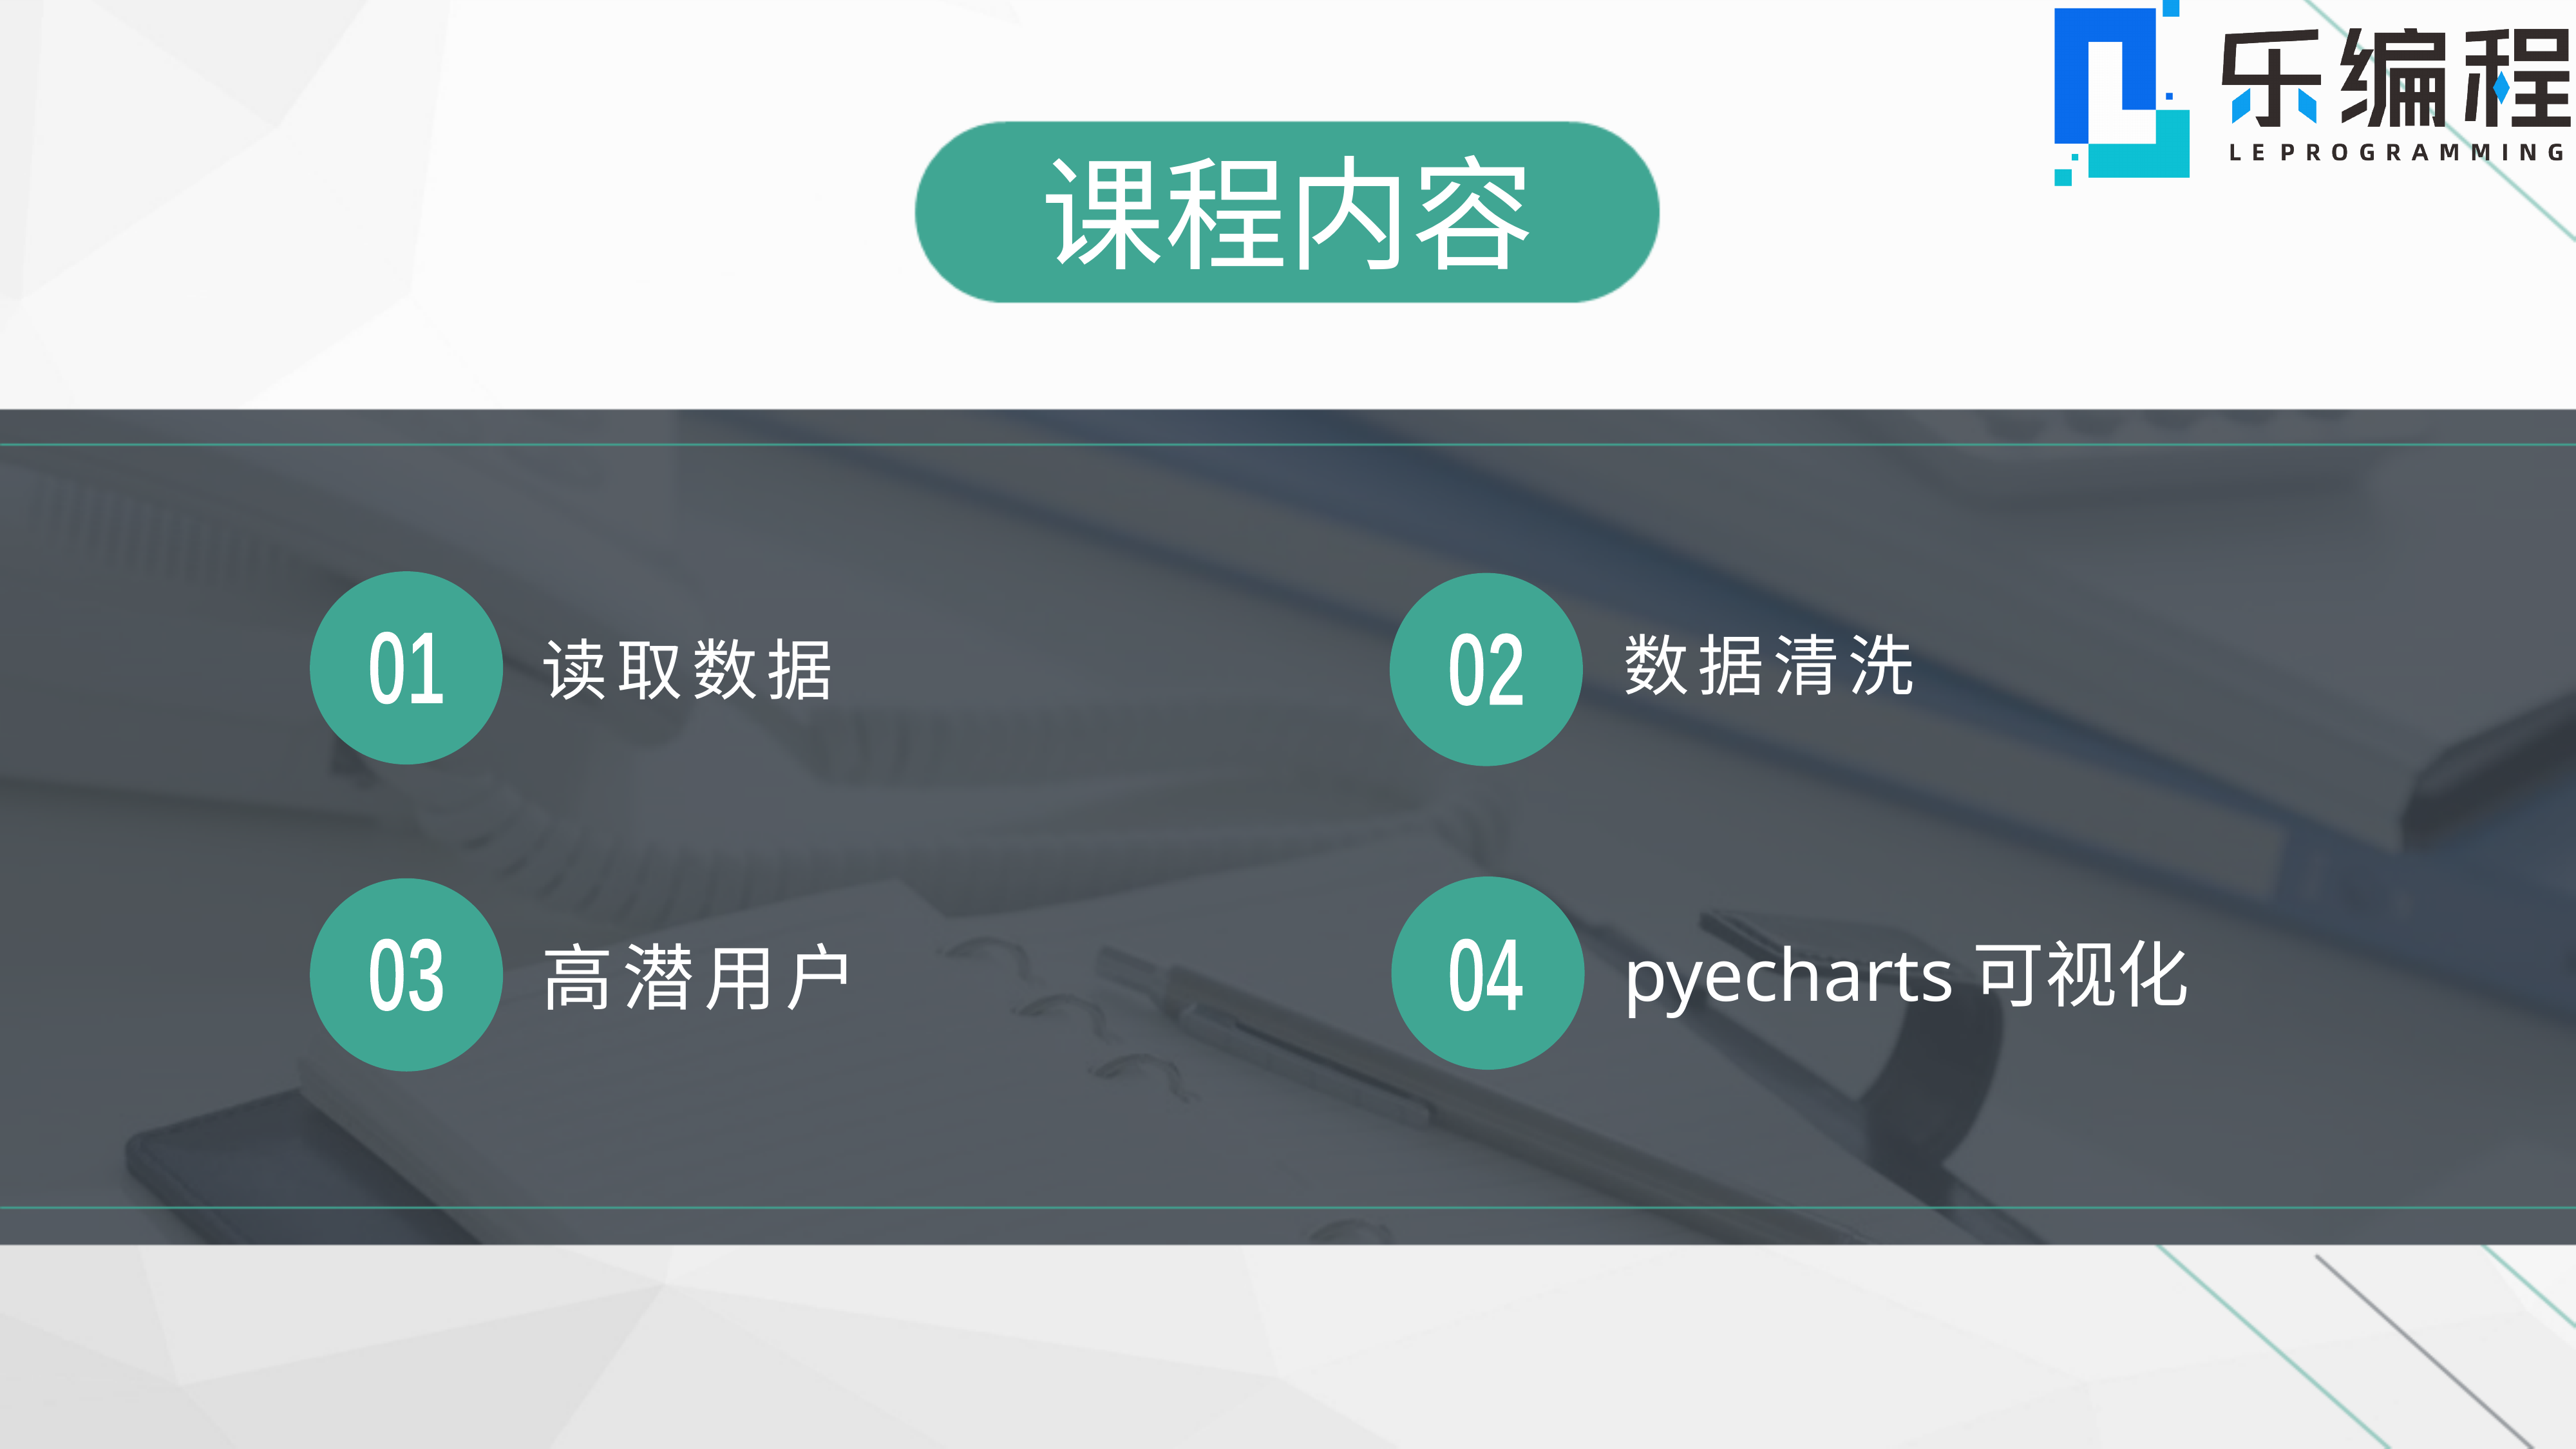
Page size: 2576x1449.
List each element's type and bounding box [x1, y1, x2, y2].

text_box [309, 571, 2407, 1072]
text_box [0, 0, 2576, 1449]
text_box [945, 147, 1631, 293]
